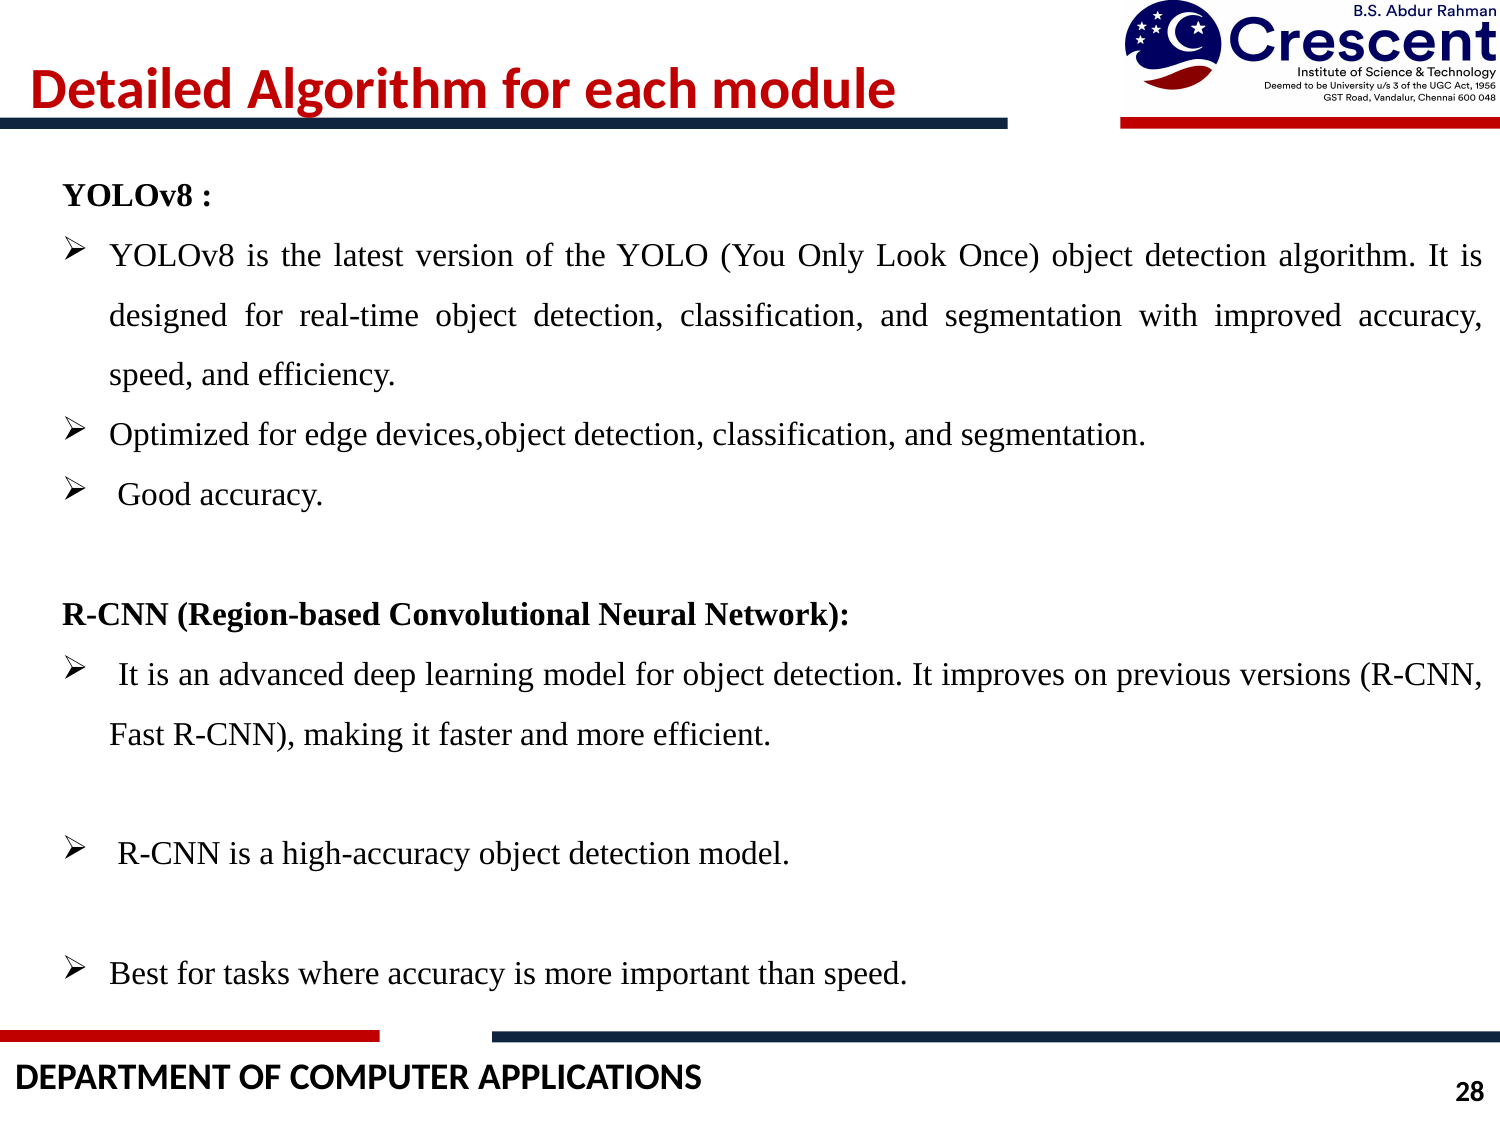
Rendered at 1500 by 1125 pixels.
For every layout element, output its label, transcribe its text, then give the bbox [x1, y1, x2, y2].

text_box [1120, 117, 1500, 129]
text_box [0, 117, 15, 129]
text_box [0, 1030, 47, 1042]
picture [1124, 0, 1500, 113]
text_box Detailed Algorithm for each module [15, 42, 1029, 523]
text_box YOLOv8 : YOLOv8 is the latest version of the YOLO (You Only Look Once) object detection algorithm. It is designed for real-time object detection, classification, and segmentation with improved accuracy, speed, and efficiency. Optimized for edge devices,object detection, classification, and segmentation. Good accuracy. R-CNN (Region-based Convolutional Neural Network): It is an advanced deep learning model for object detection. It improves on previous versions (R-CNN, Fast R-CNN), making it faster and more efficient. R-CNN is a high-accuracy object detection model. Best for tasks where accuracy is more important than speed. [47, 165, 1500, 1094]
slide_number 28 [1149, 1094, 1500, 1120]
text_box DEPARTMENT OF COMPUTER APPLICATIONS [0, 1044, 725, 1105]
